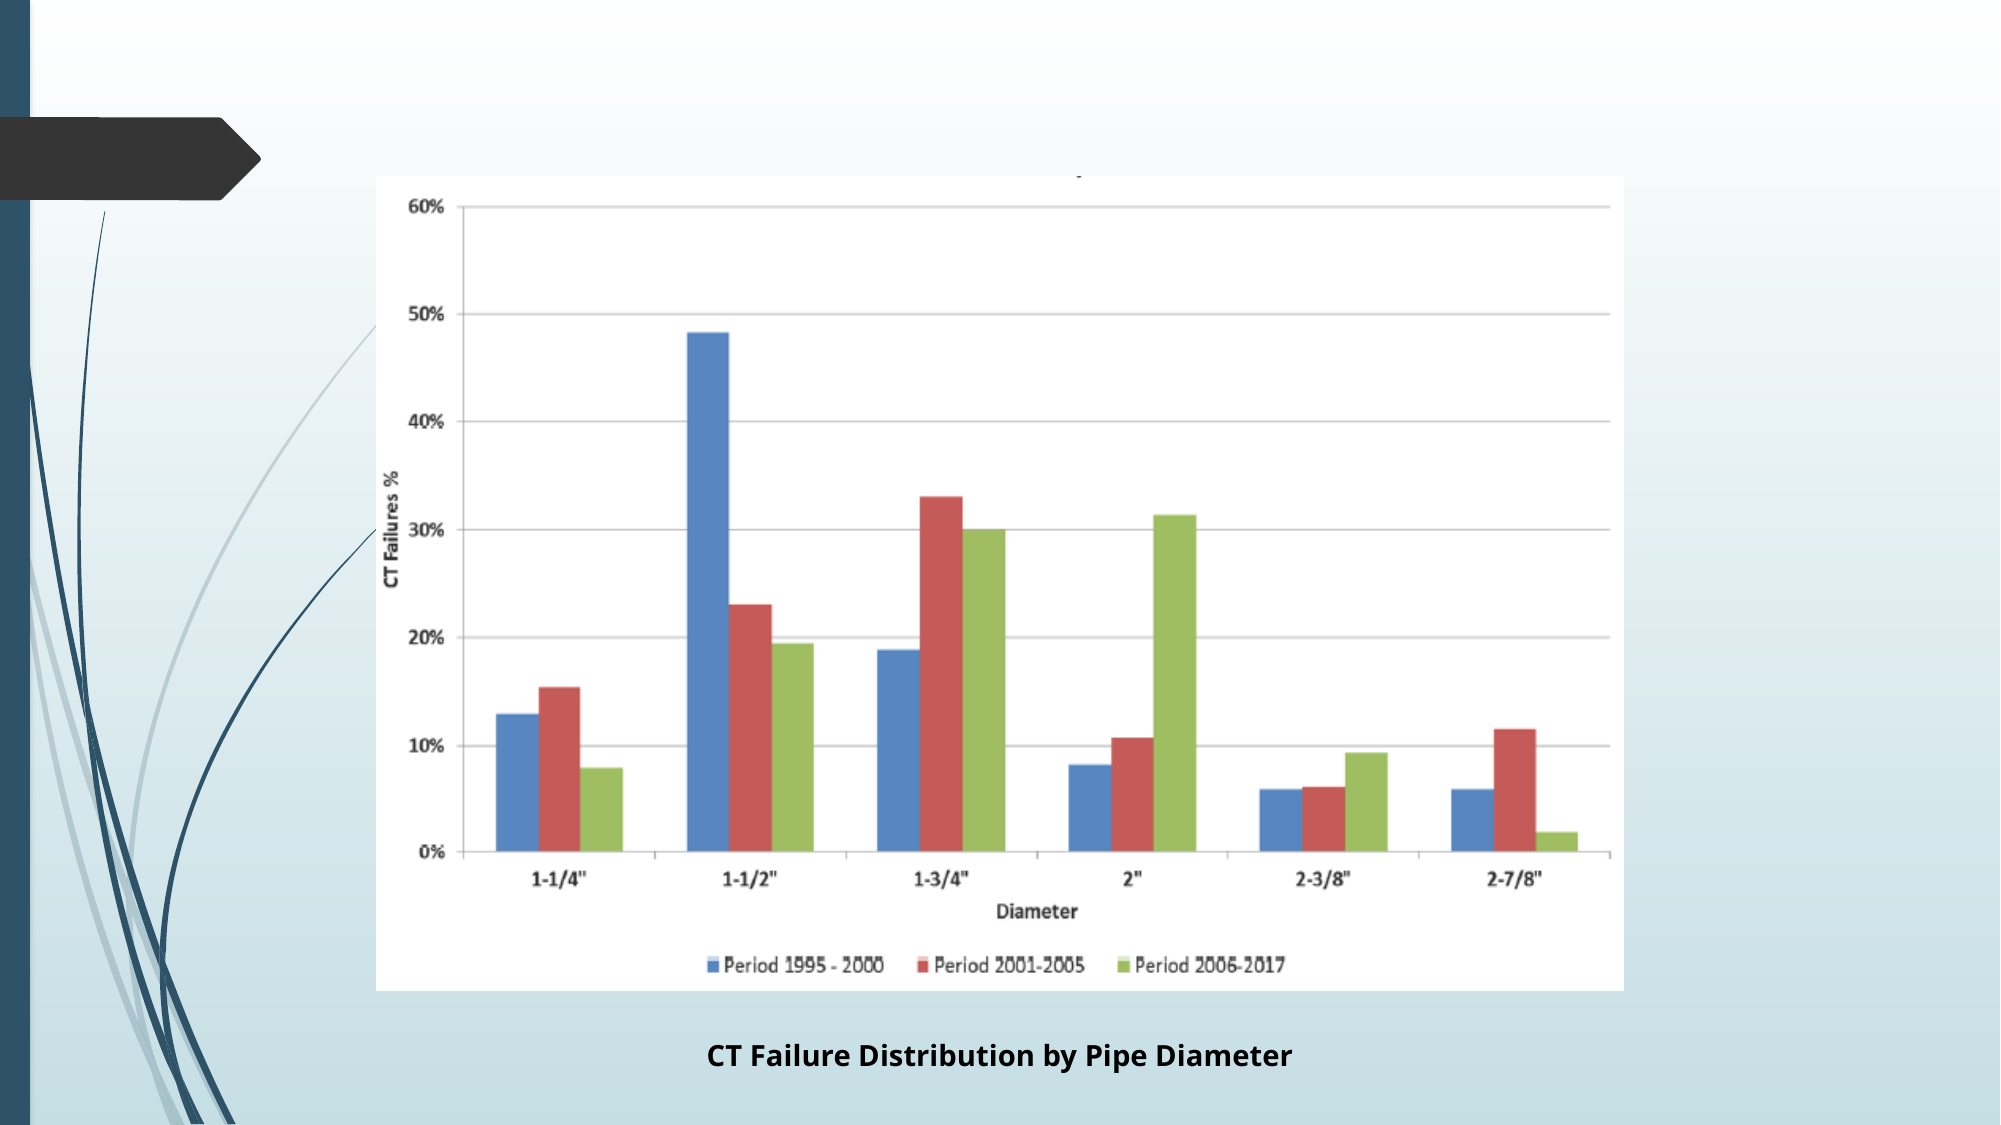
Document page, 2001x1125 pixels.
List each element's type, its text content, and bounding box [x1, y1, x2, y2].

picture [376, 176, 1624, 992]
text_box CT Failure Distribution by Pipe Diameter [691, 1029, 1309, 1080]
